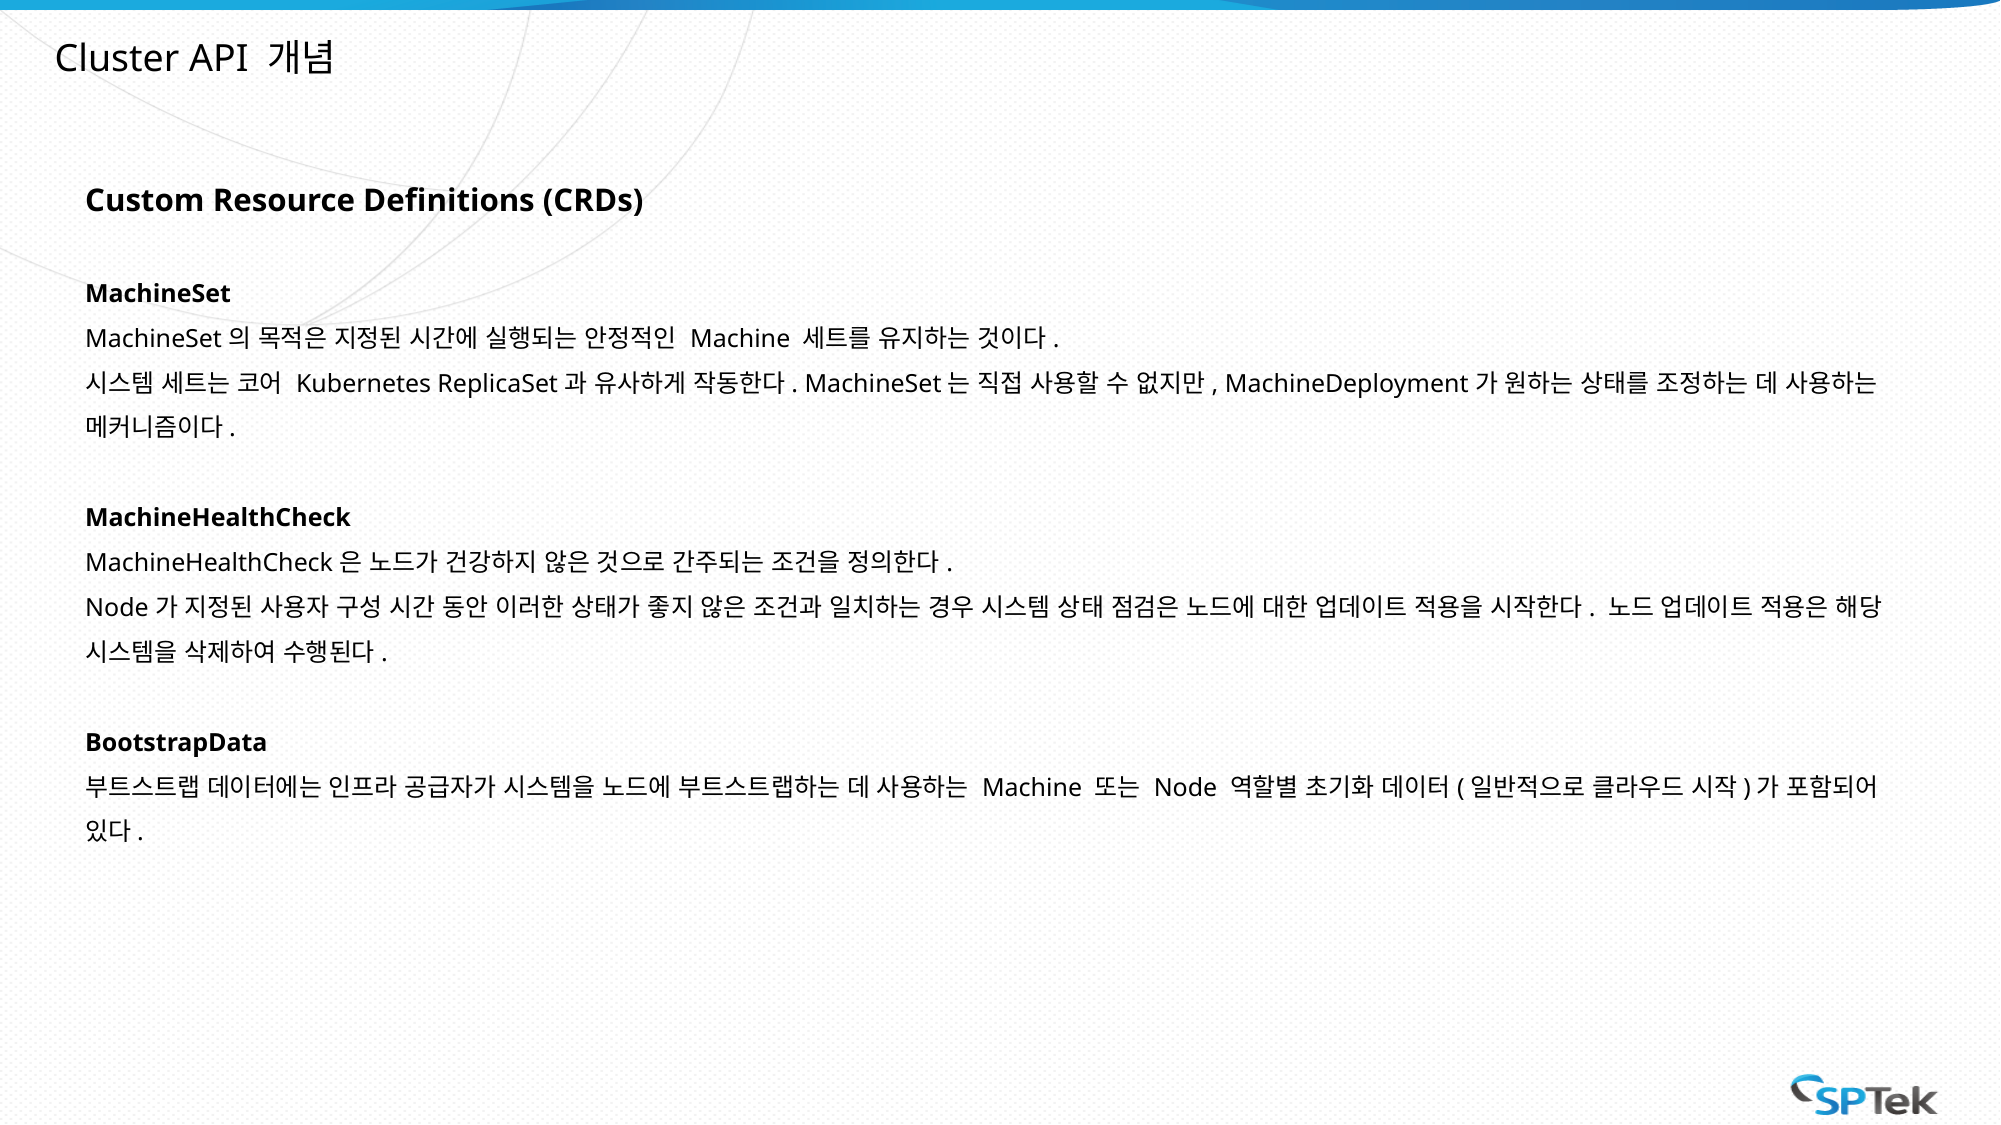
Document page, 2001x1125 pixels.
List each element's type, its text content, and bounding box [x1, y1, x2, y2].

text_box Cluster API 개념 [39, 26, 352, 86]
text_box Custom Resource Definitions (CRDs) MachineSet MachineSet의 목적은 지정된 시간에 실행되는 안정적인 Machine 세트를 유지하는 것이다. 시스템 세트는 코어 Kubernetes ReplicaSet과 유사하게 작동한다. MachineSet는 직접 사용할 수 없지만, MachineDeployment가 원하는 상태를 조정하는 데 사용하는 메커니즘이다. MachineHealthCheck MachineHealthCheck은 노드가 건강하지 않은 것으로 간주되는 조건을 정의한다. Node가 지정된 사용자 구성 시간 동안 이러한 상태가 좋지 않은 조건과 일치하는 경우 시스템 상태 점검은 노드에 대한 업데이트 적용을 시작한다. 노드 업데이트 적용은 해당 시스템을 삭제하여 수행된다. BootstrapData 부트스트랩 데이터에는 인프라 공급자가 시스템을 노드에 부트스트랩하는 데 사용하는 Machine 또는 Node 역할별 초기화 데이터(일반적으로 클라우드 시작)가 포함되어 있다. [70, 153, 1930, 854]
picture [0, 0, 2000, 1125]
